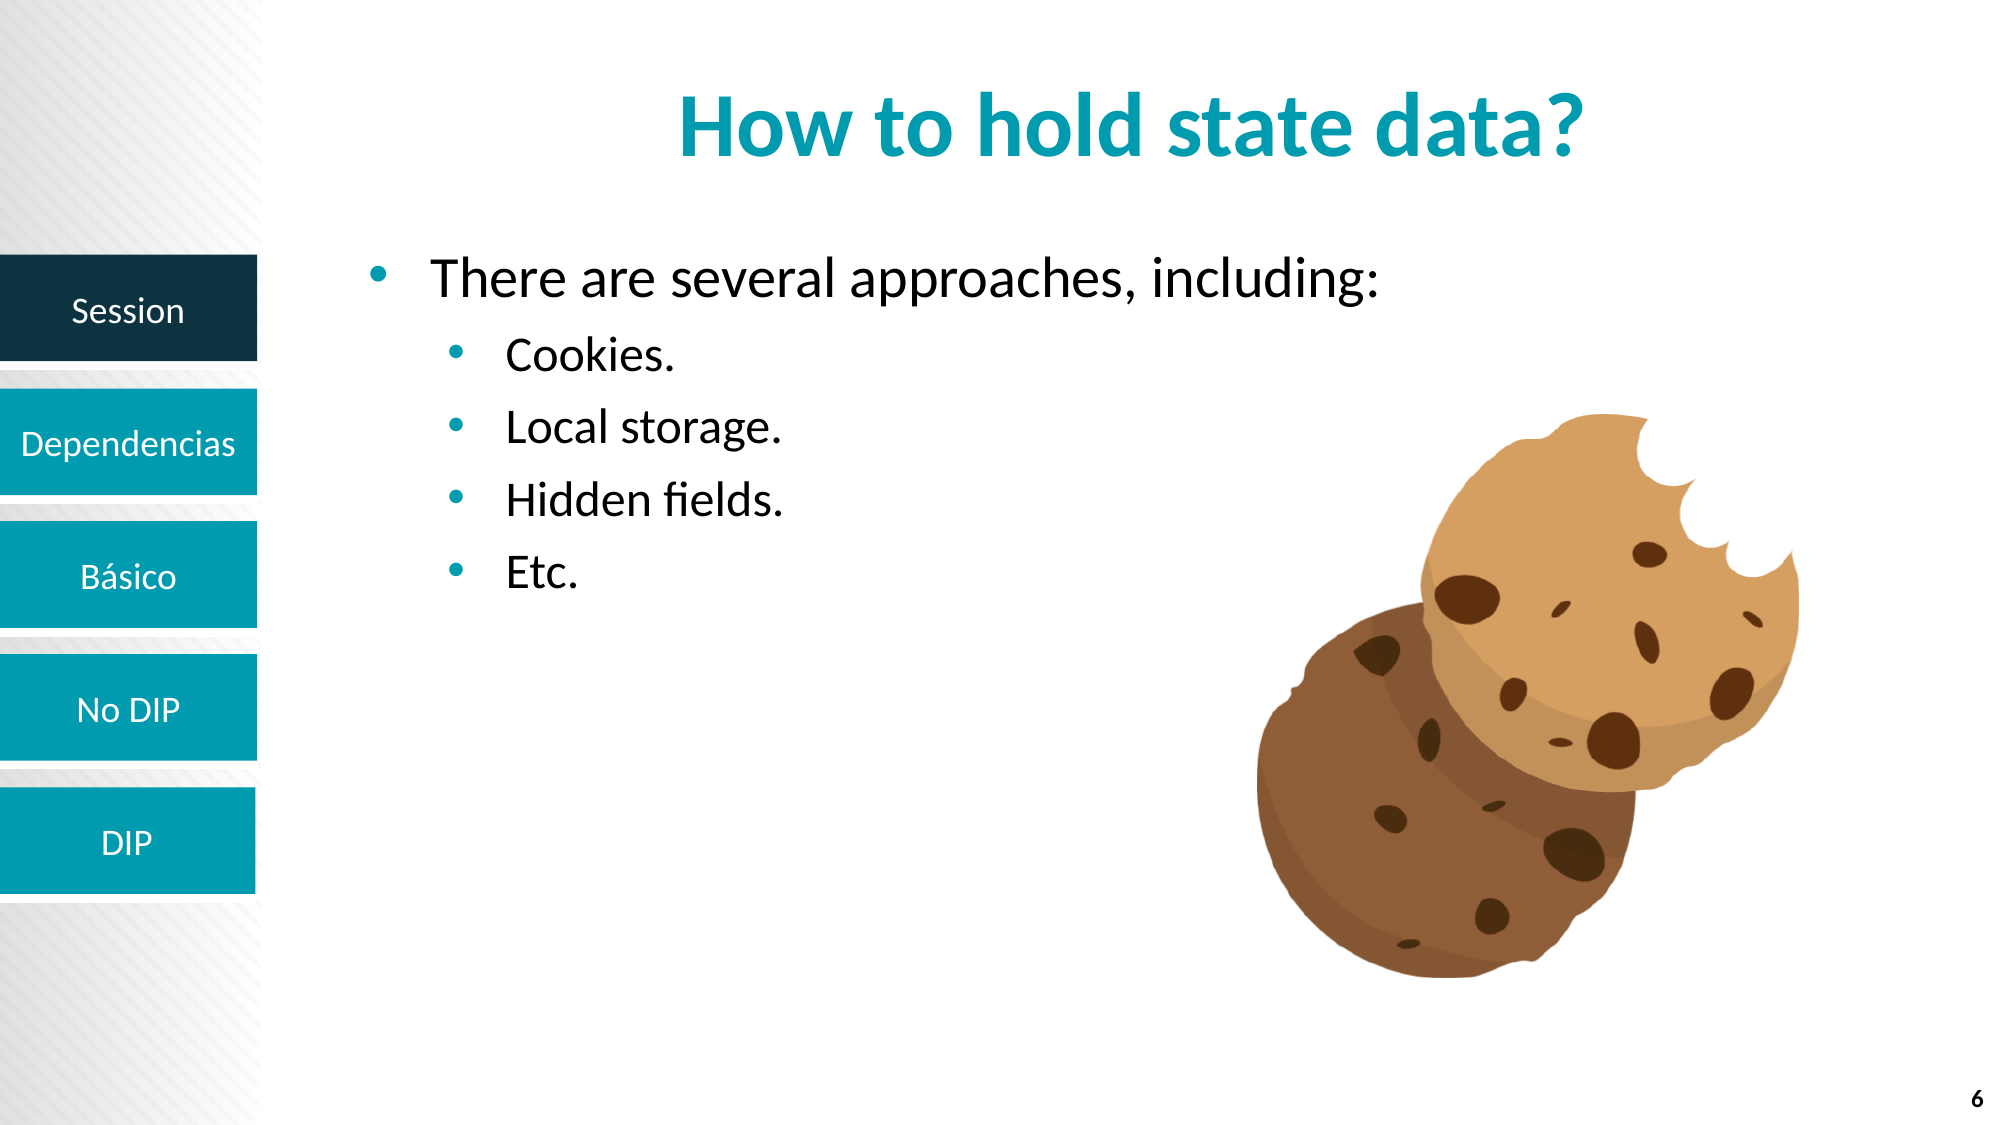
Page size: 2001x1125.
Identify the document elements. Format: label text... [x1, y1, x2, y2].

text_box There are several approaches, including: Cookies. Local storage. Hidden fields. Etc. [340, 231, 1927, 997]
title How to hold state data? [340, 36, 1927, 204]
picture [1257, 414, 1799, 978]
slide_number 6 [1921, 1072, 2000, 1124]
